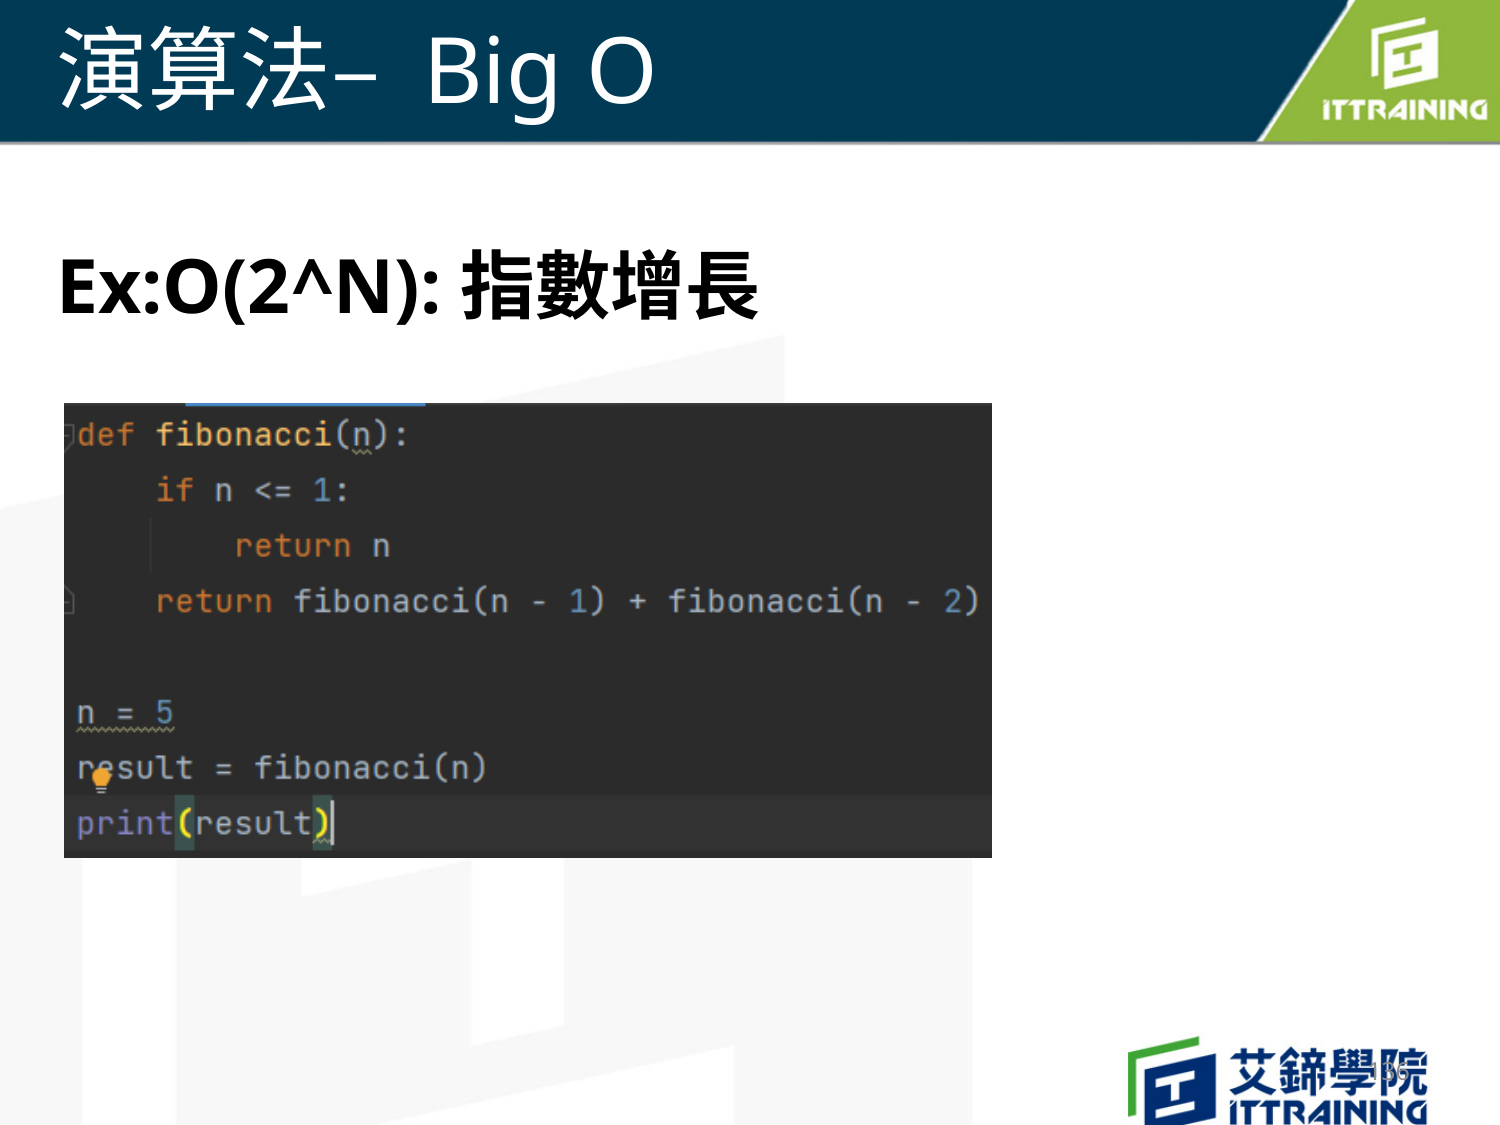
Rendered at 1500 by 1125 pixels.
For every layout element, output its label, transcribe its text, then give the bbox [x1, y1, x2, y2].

title 演算法– Big O [41, 0, 1392, 161]
slide_number 136 [1074, 1042, 1425, 1103]
list Ex:O(2^N):指數增長 [41, 230, 1392, 973]
picture [0, 0, 1500, 1125]
